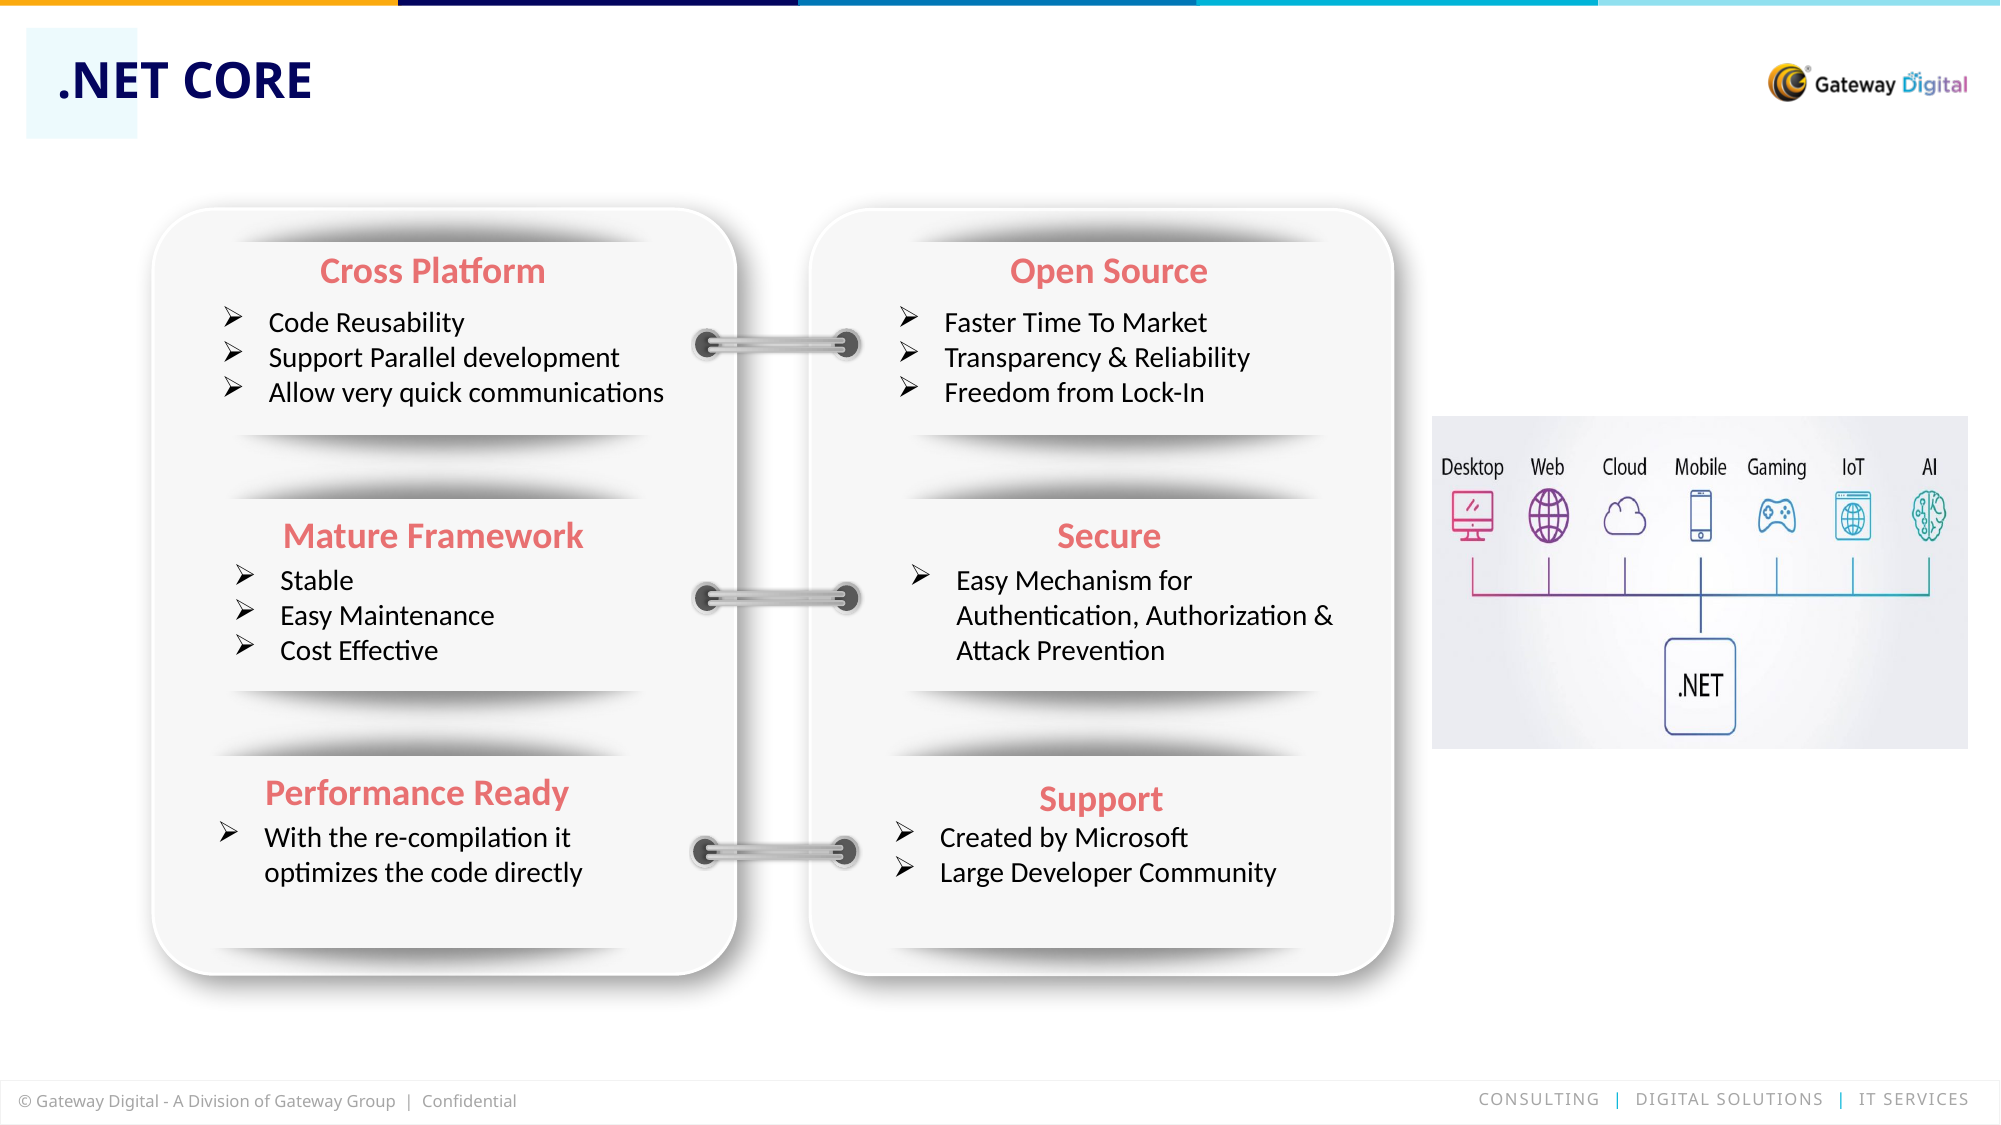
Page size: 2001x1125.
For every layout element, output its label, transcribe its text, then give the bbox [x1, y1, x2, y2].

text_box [152, 198, 1393, 992]
title .NET CORE [42, 47, 1158, 118]
picture [1431, 416, 1968, 749]
picture [1735, 29, 2000, 136]
